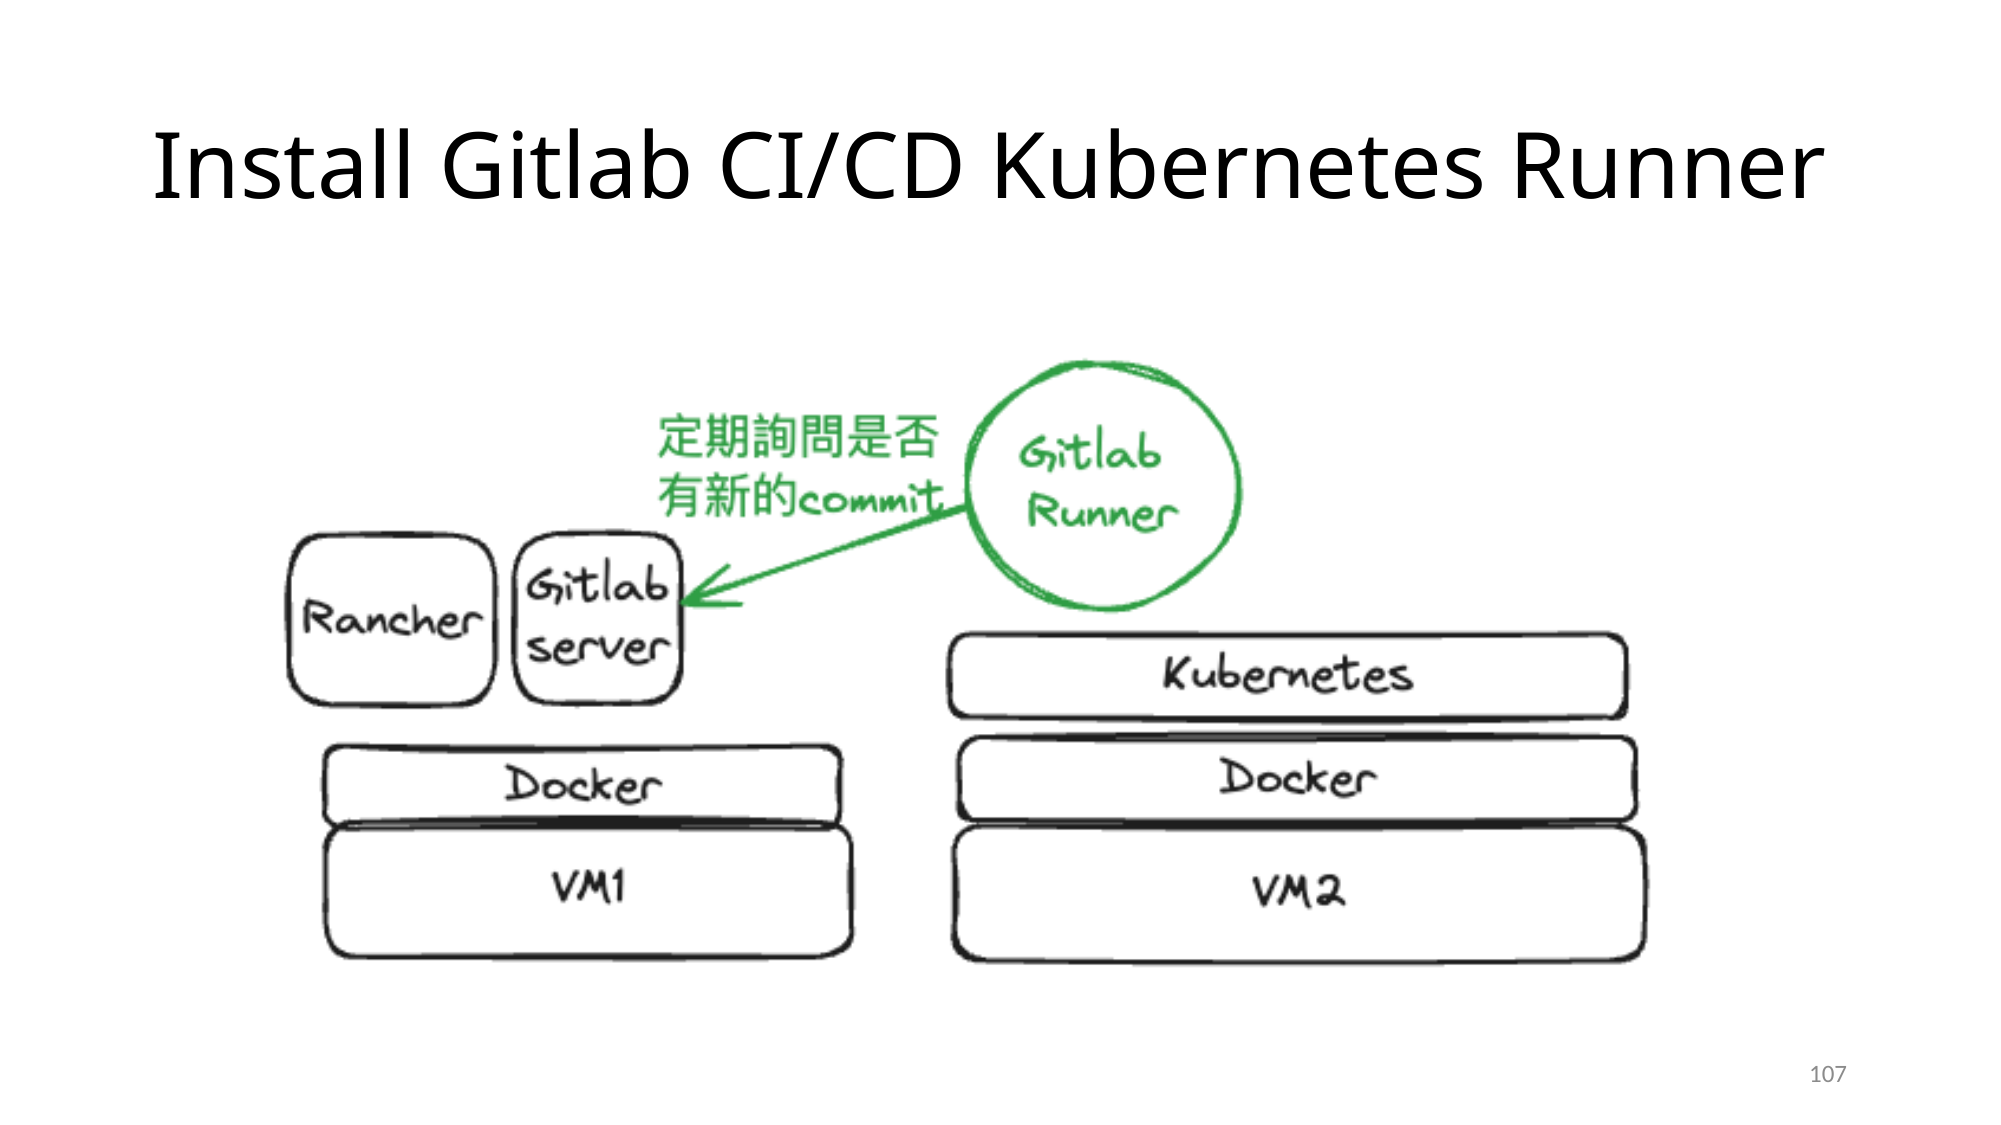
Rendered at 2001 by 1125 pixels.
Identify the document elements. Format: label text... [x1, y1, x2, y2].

title Install Gitlab CI/CD Kubernetes Runner [137, 59, 1863, 278]
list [266, 340, 1667, 984]
slide_number 107 [1412, 1042, 1863, 1103]
